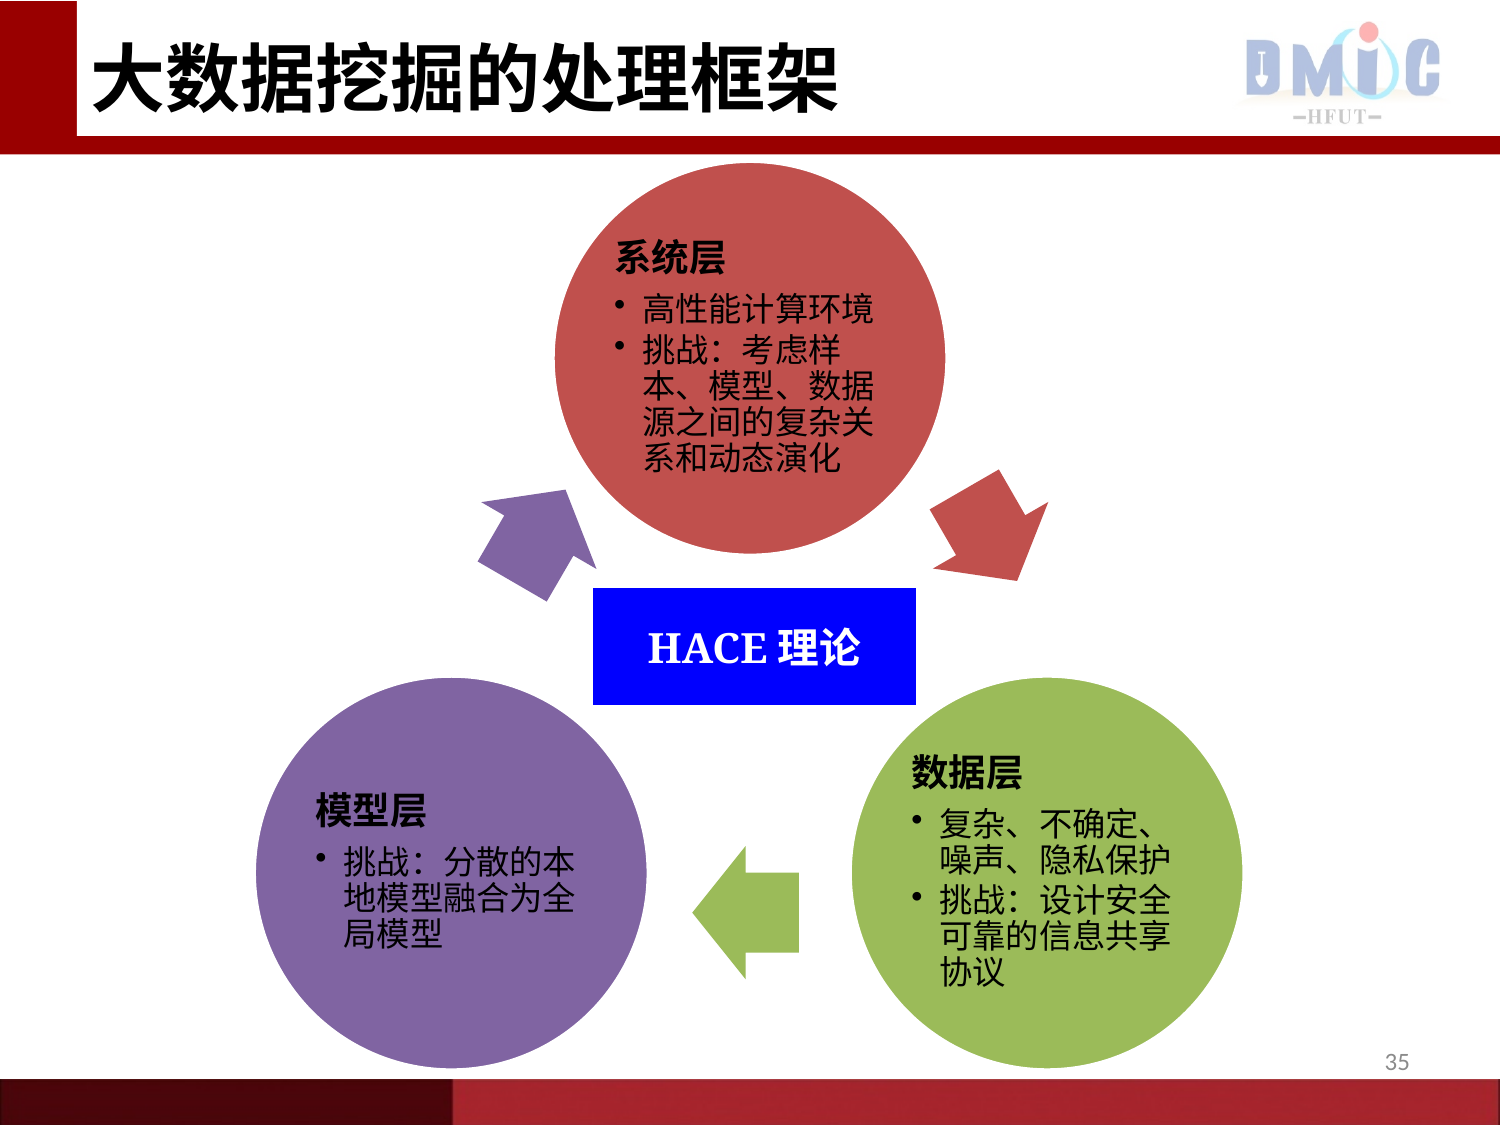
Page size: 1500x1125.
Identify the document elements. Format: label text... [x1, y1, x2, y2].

slide_number 35 [1074, 1079, 1425, 1091]
picture [0, 1079, 1500, 1125]
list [0, 160, 1500, 1071]
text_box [1210, 21, 1472, 132]
title 大数据挖掘的处理框架 [74, 20, 1426, 130]
